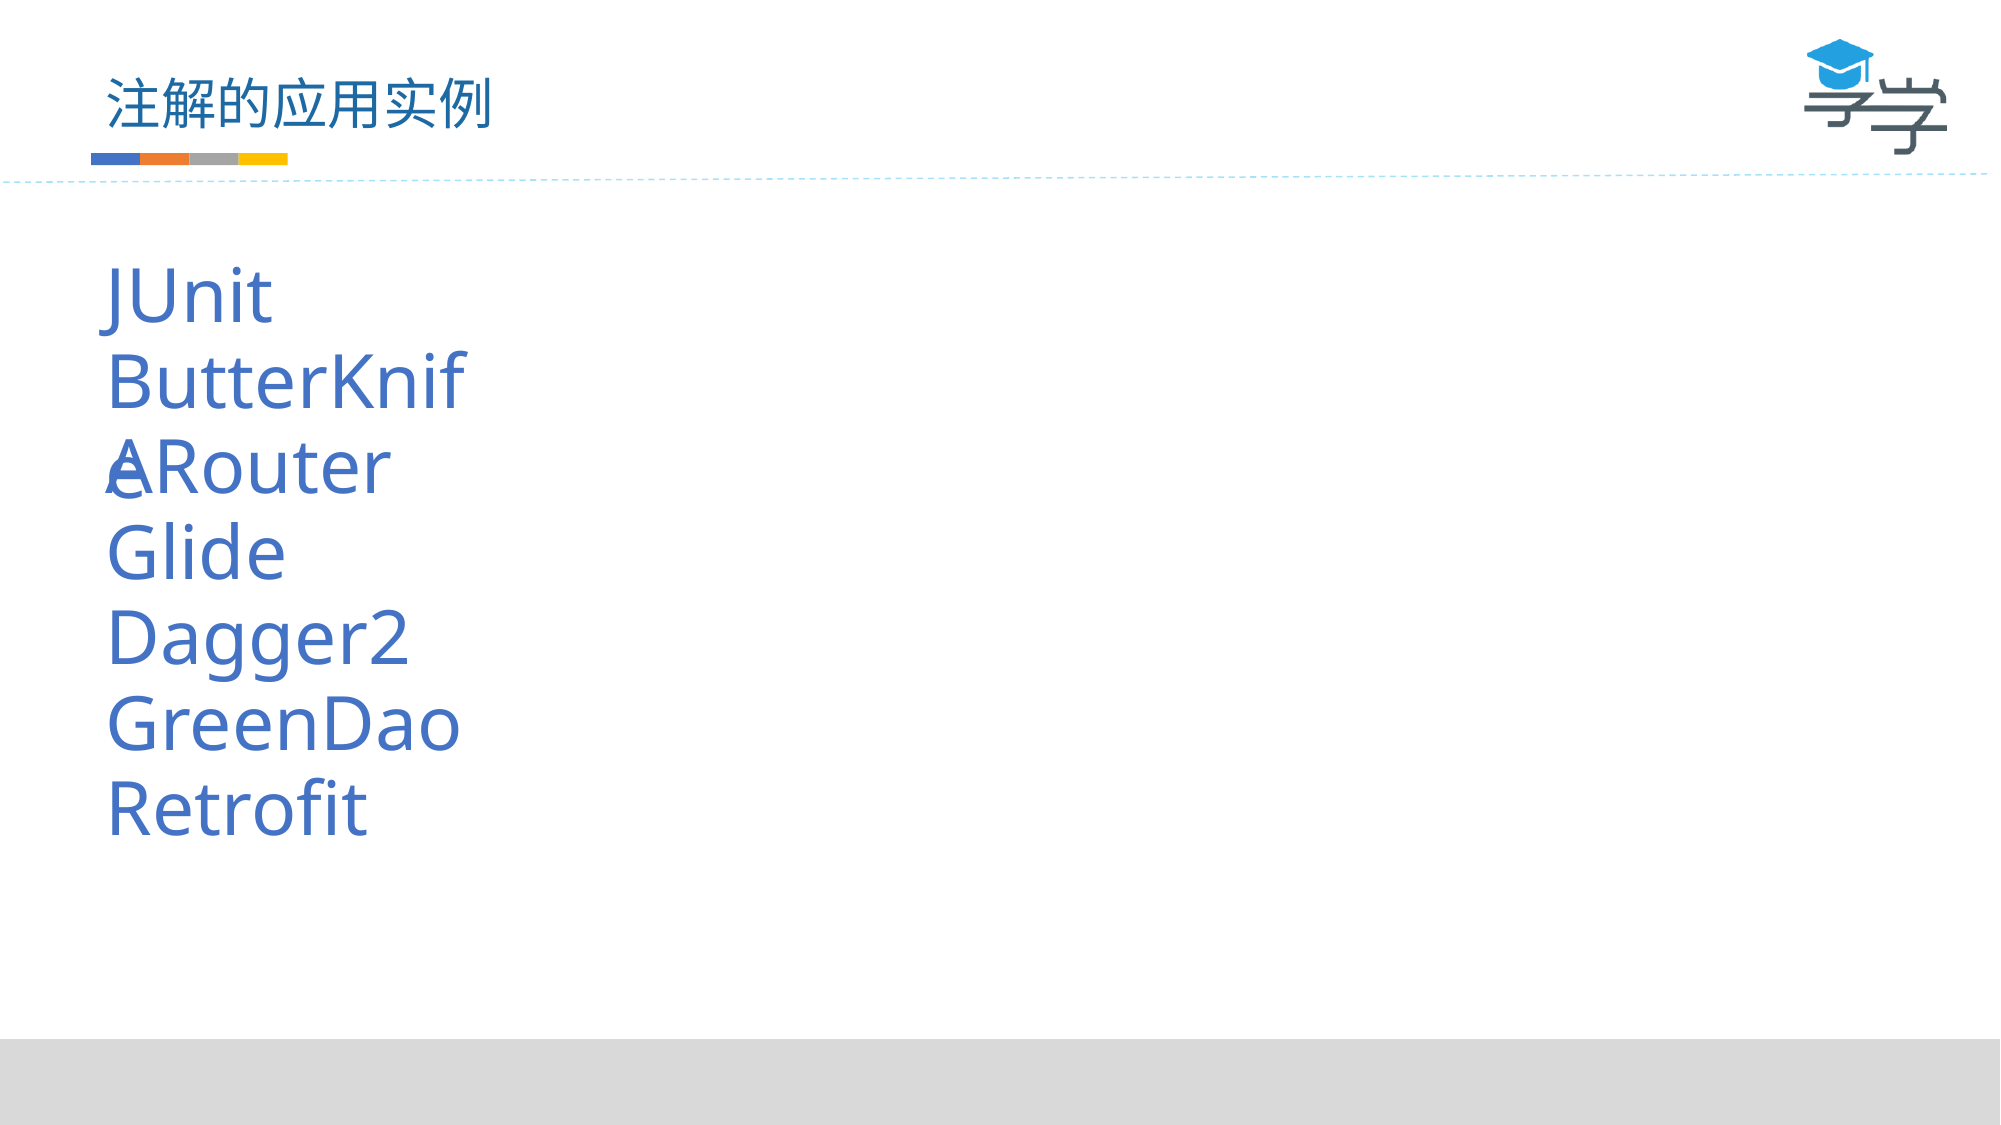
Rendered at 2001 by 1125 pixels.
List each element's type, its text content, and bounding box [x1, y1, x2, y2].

text_box Glide [91, 517, 508, 602]
text_box ButterKnife [91, 325, 508, 411]
text_box JUnit [91, 240, 508, 325]
text_box GreenDao [91, 667, 508, 773]
text_box Dagger2 [91, 602, 508, 667]
picture [1799, 20, 1952, 173]
text_box Retrofit [91, 773, 508, 859]
text_box ARouter [91, 411, 508, 517]
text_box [90, 152, 288, 166]
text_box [0, 173, 1993, 183]
text_box 注解的应用实例 [91, 61, 671, 144]
